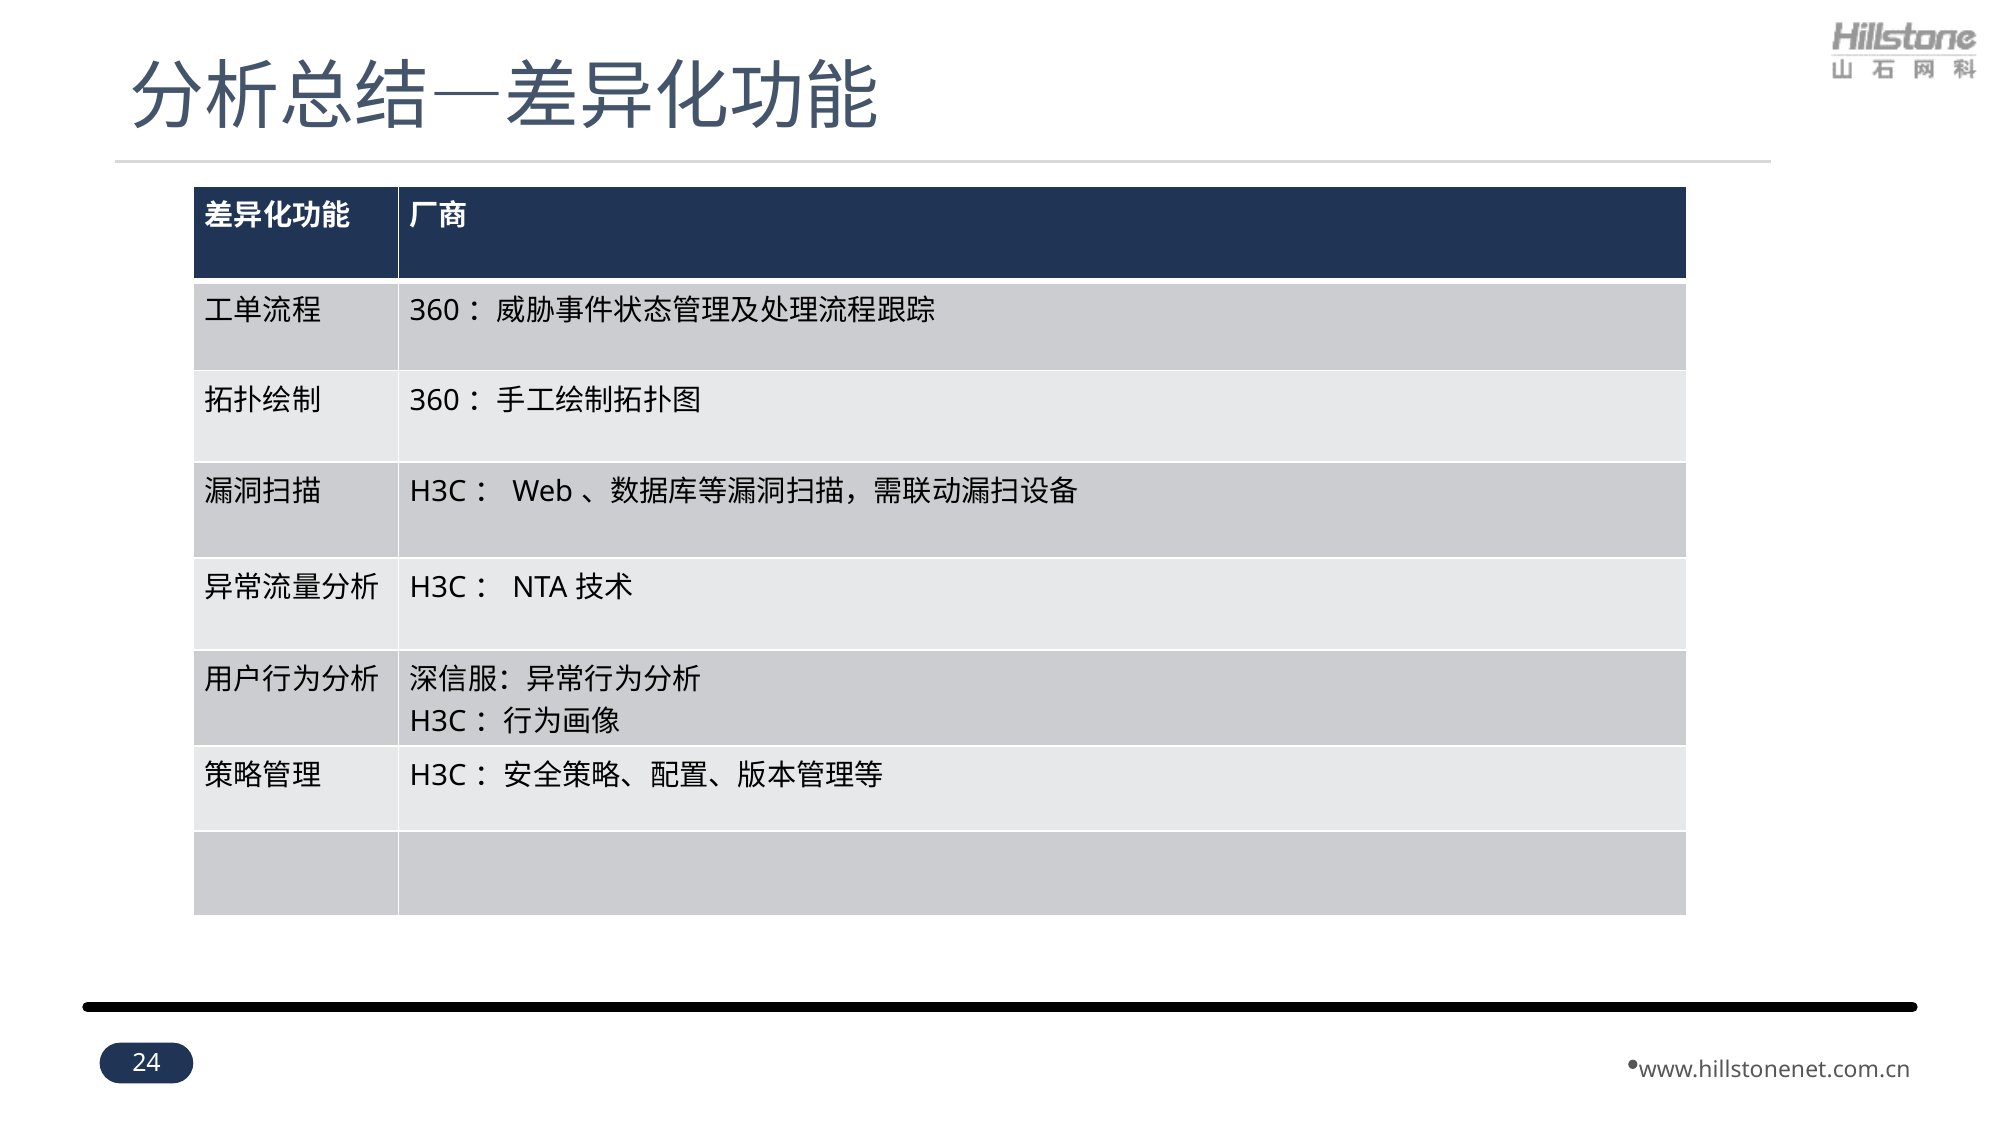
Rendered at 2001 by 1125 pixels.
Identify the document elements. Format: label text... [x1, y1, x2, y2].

table_cell 异常流量分析 [194, 559, 398, 649]
picture [1817, 13, 1989, 85]
table_cell 漏洞扫描 [194, 463, 398, 557]
table_cell H3C：安全策略、配置、版本管理等 [399, 747, 1686, 830]
table_cell 用户行为分析 [194, 651, 398, 745]
table_cell H3C：NTA技术 [399, 559, 1686, 649]
table_cell 工单流程 [194, 284, 398, 370]
table_cell 拓扑绘制 [194, 371, 398, 461]
slide_number 24 [99, 1042, 194, 1084]
table_header 厂商 [399, 187, 1686, 278]
table_cell 360：手工绘制拓扑图 [399, 371, 1686, 461]
table_cell 360：威胁事件状态管理及处理流程跟踪 [399, 284, 1686, 370]
table_cell [194, 832, 398, 915]
table_header 差异化功能 [194, 187, 398, 278]
table_cell 深信服：异常行为分析 H3C：行为画像 [399, 651, 1686, 745]
table_cell [399, 832, 1686, 915]
table_cell 策略管理 [194, 747, 398, 830]
table_cell H3C：Web、数据库等漏洞扫描，需联动漏扫设备 [399, 463, 1686, 557]
title 分析总结—差异化功能 [114, 48, 1724, 148]
